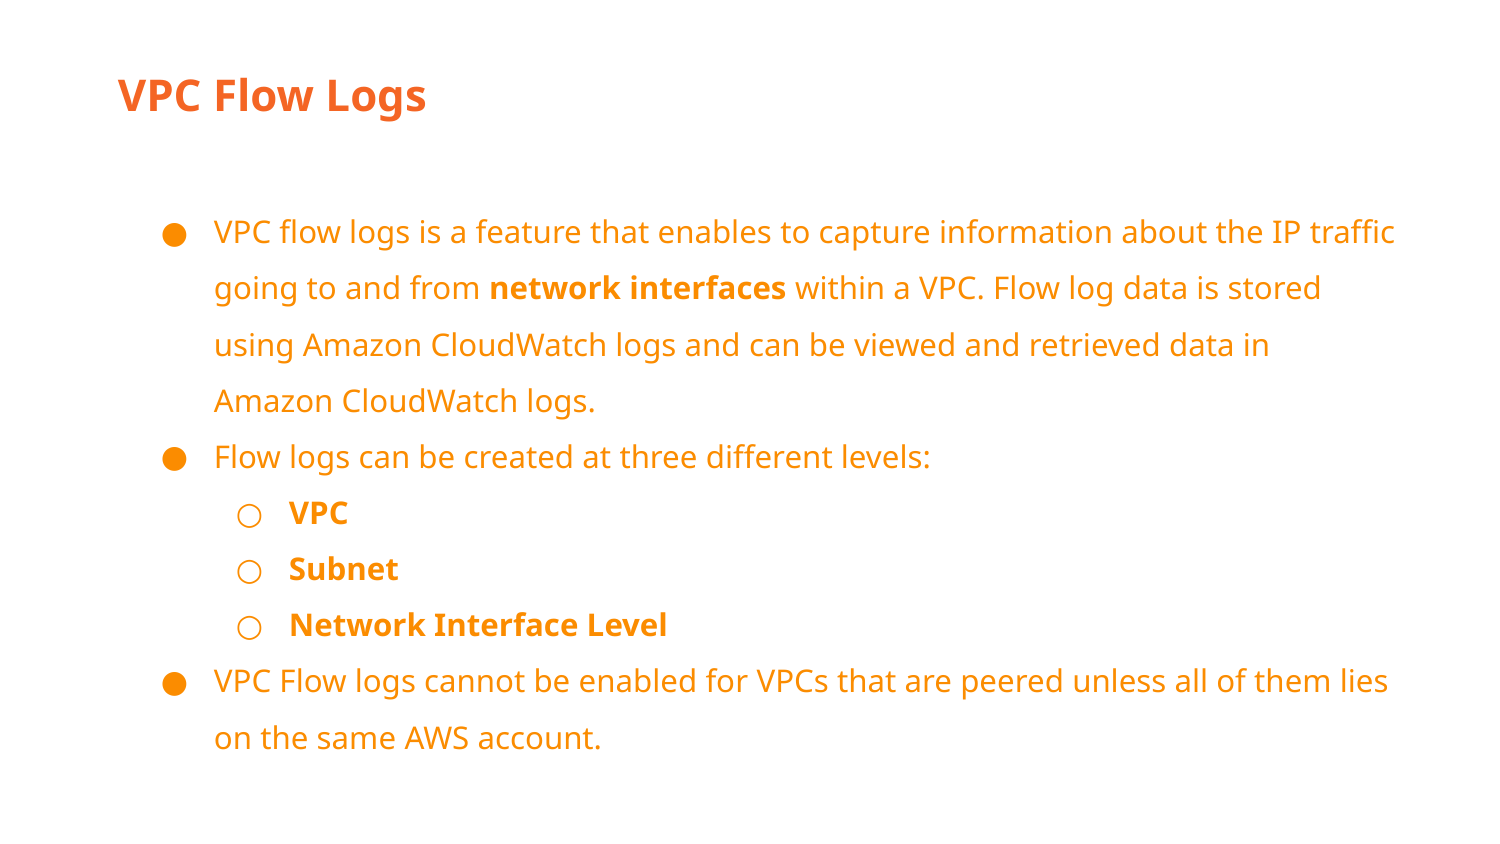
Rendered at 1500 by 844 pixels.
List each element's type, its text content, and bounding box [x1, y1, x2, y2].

title VPC flow logs is a feature that enables to capture information about the IP traffic going to and from network interfaces within a VPC. Flow log data is stored using Amazon CloudWatch logs and can be viewed and retrieved data in Amazon CloudWatch logs. Flow logs can be created at three different levels: VPC Subnet Network Interface Level VPC Flow logs cannot be enabled for VPCs that are peered unless all of them lies on the same AWS account. [123, 178, 1412, 778]
title VPC Flow Logs [102, 52, 1327, 179]
